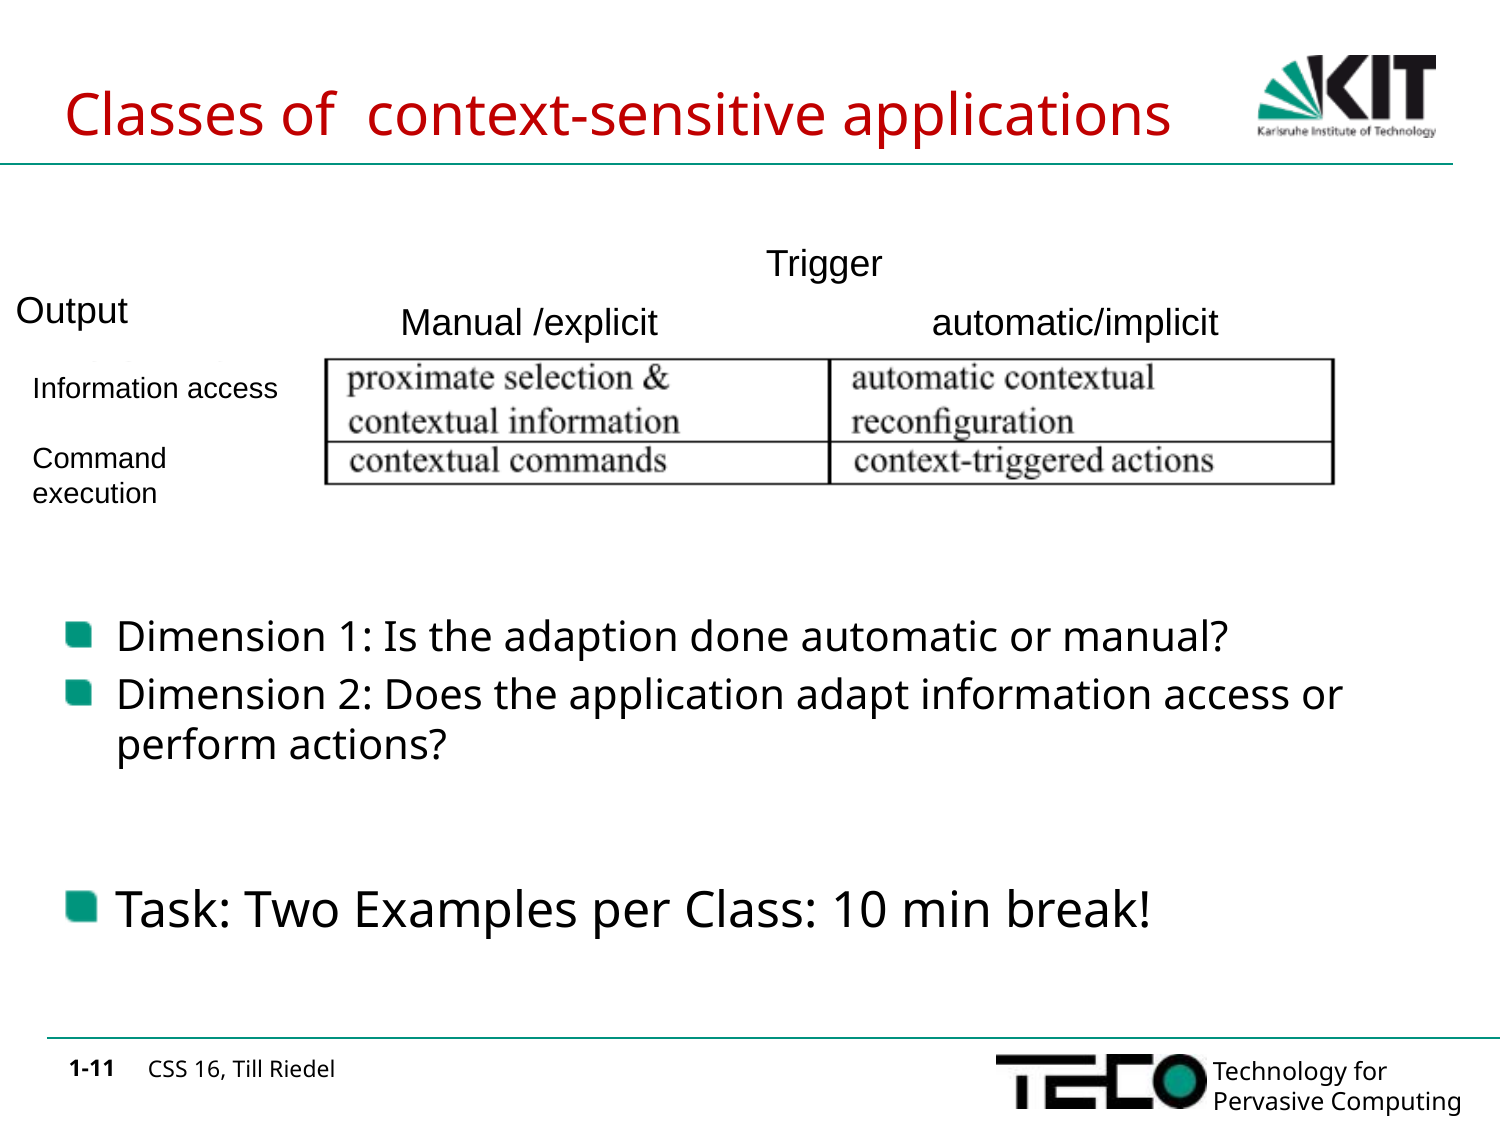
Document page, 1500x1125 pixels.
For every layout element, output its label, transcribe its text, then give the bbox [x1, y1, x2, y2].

picture [996, 1054, 1207, 1109]
text_box Information access Command execution [17, 361, 51, 517]
picture [64, 620, 94, 650]
picture [52, 278, 1379, 511]
text_box Trigger [751, 231, 898, 277]
text_box Output [0, 278, 51, 339]
picture [64, 678, 94, 708]
picture [1257, 55, 1436, 138]
picture [64, 889, 100, 925]
list Dimension 1: Is the adaption done automatic or manual? Dimension 2: Does the application adapt information access or perform actions? Task: Two Examples per Class: 10 min break! [64, 198, 1436, 1020]
title Classes of context-sensitive applications [63, 54, 1199, 148]
